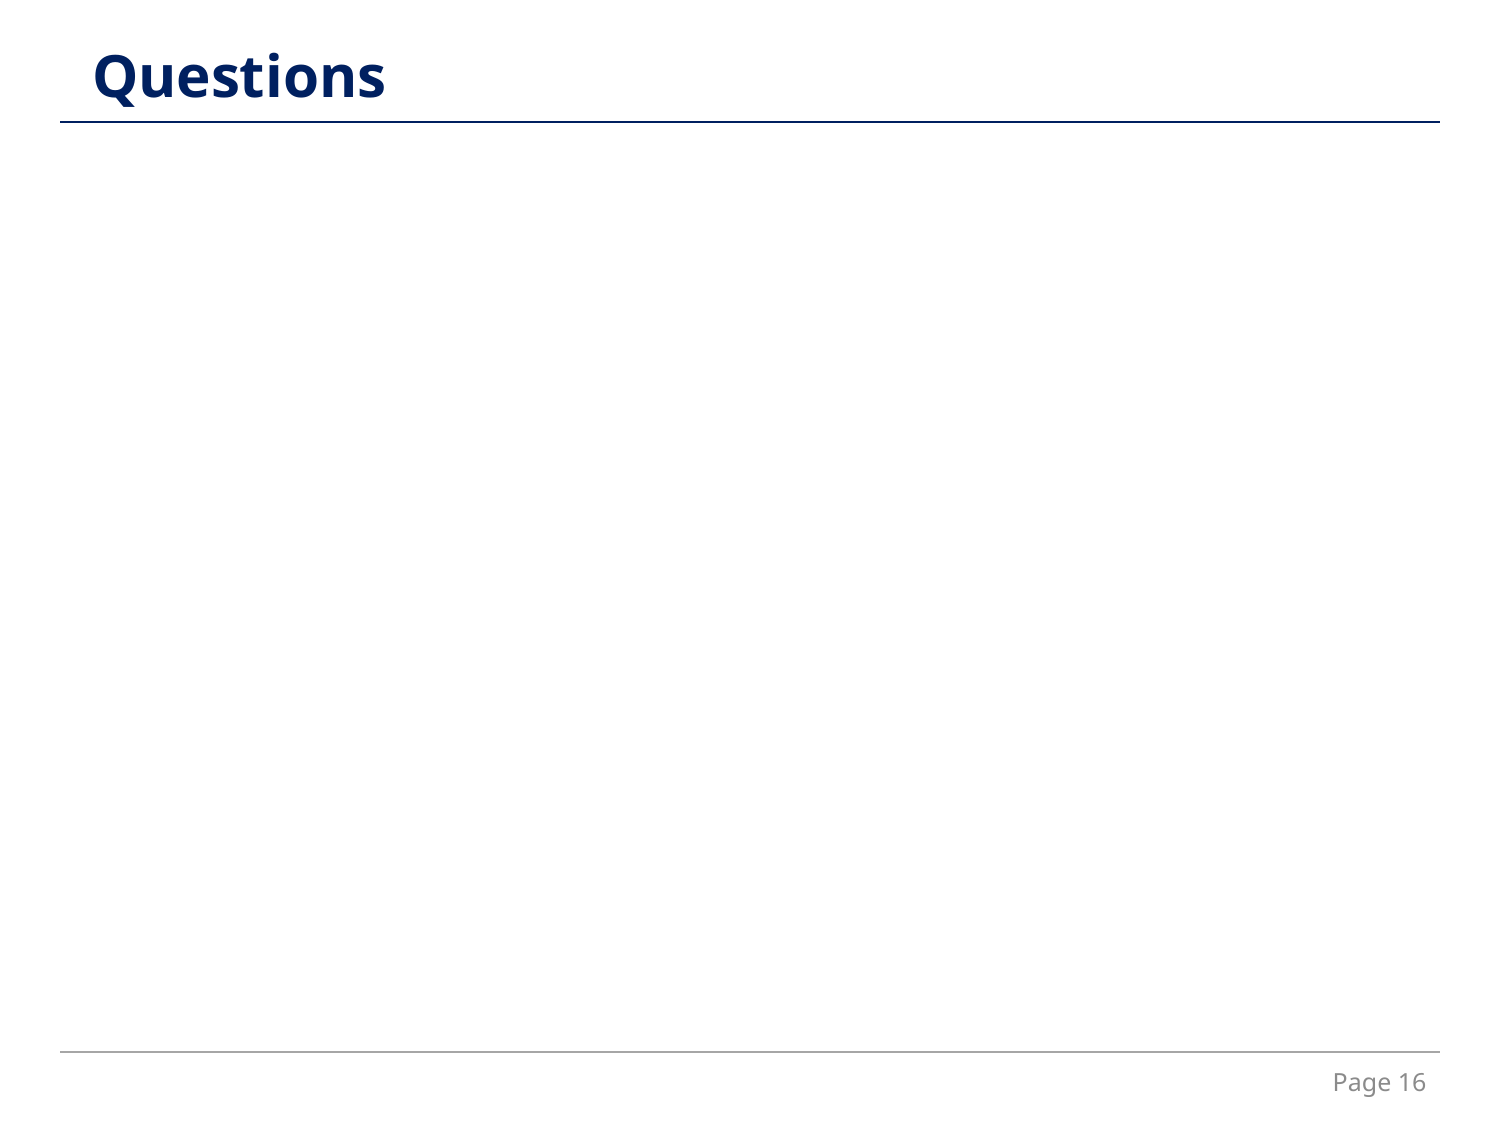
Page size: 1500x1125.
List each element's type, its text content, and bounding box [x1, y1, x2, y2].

text_box Questions [62, 32, 1384, 117]
text_box Page 16 [1104, 1053, 1442, 1114]
